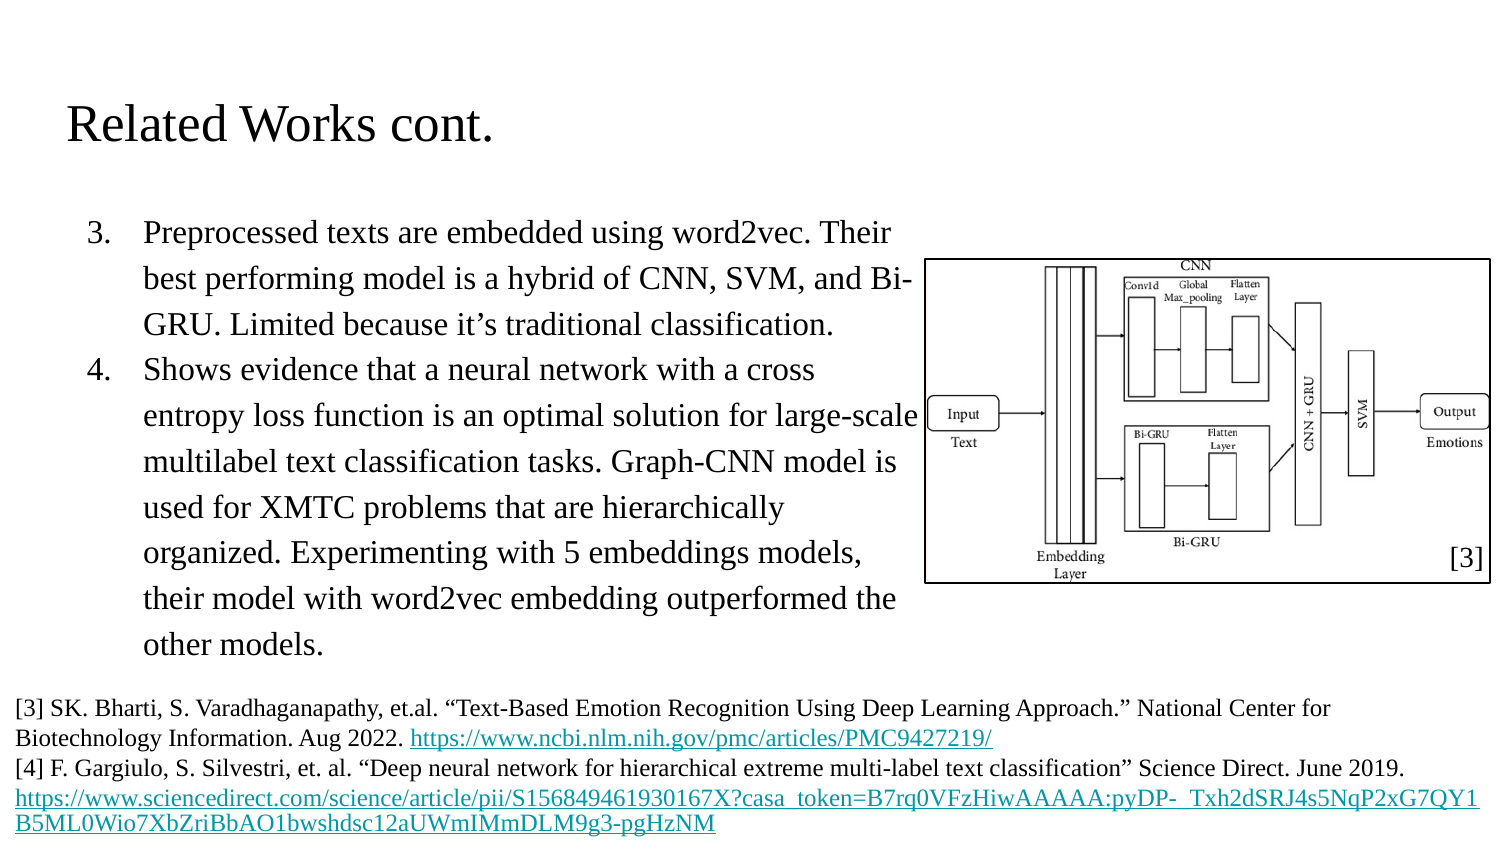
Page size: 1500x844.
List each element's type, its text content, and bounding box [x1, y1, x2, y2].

text_box [3] SK. Bharti, S. Varadhaganapathy, et.al. “Text-Based Emotion Recognition Using Deep Learning Approach.” National Center for Biotechnology Information. Aug 2022. https://www.ncbi.nlm.nih.gov/pmc/articles/PMC9427219/ [4] F. Gargiulo, S. Silvestri, et. al. “Deep neural network for hierarchical extreme multi-label text classification” Science Direct. June 2019. https://www.sciencedirect.com/science/article/pii/S156849461930167X?casa_token=B7rq0VFzHiwAAAAA:pyDP-_Txh2dSRJ4s5NqP2xG7QY1B5ML0Wio7XbZriBbAO1bwshdsc12aUWmIMmDLM9g3-pgHzNM [0, 676, 1500, 844]
text_box [3] [1493, 531, 1500, 581]
title Related Works cont. [51, 72, 1449, 167]
picture [926, 259, 1490, 583]
list Preprocessed texts are embedded using word2vec. Their best performing model is a hybrid of CNN, SVM, and Bi-GRU. Limited because it’s traditional classification. Shows evidence that a neural network with a cross entropy loss function is an optimal solution for large-scale multilabel text classification tasks. Graph-CNN model is used for XMTC problems that are hierarchically organized. Experimenting with 5 embeddings models, their model with word2vec embedding outperformed the other models. [51, 189, 937, 676]
